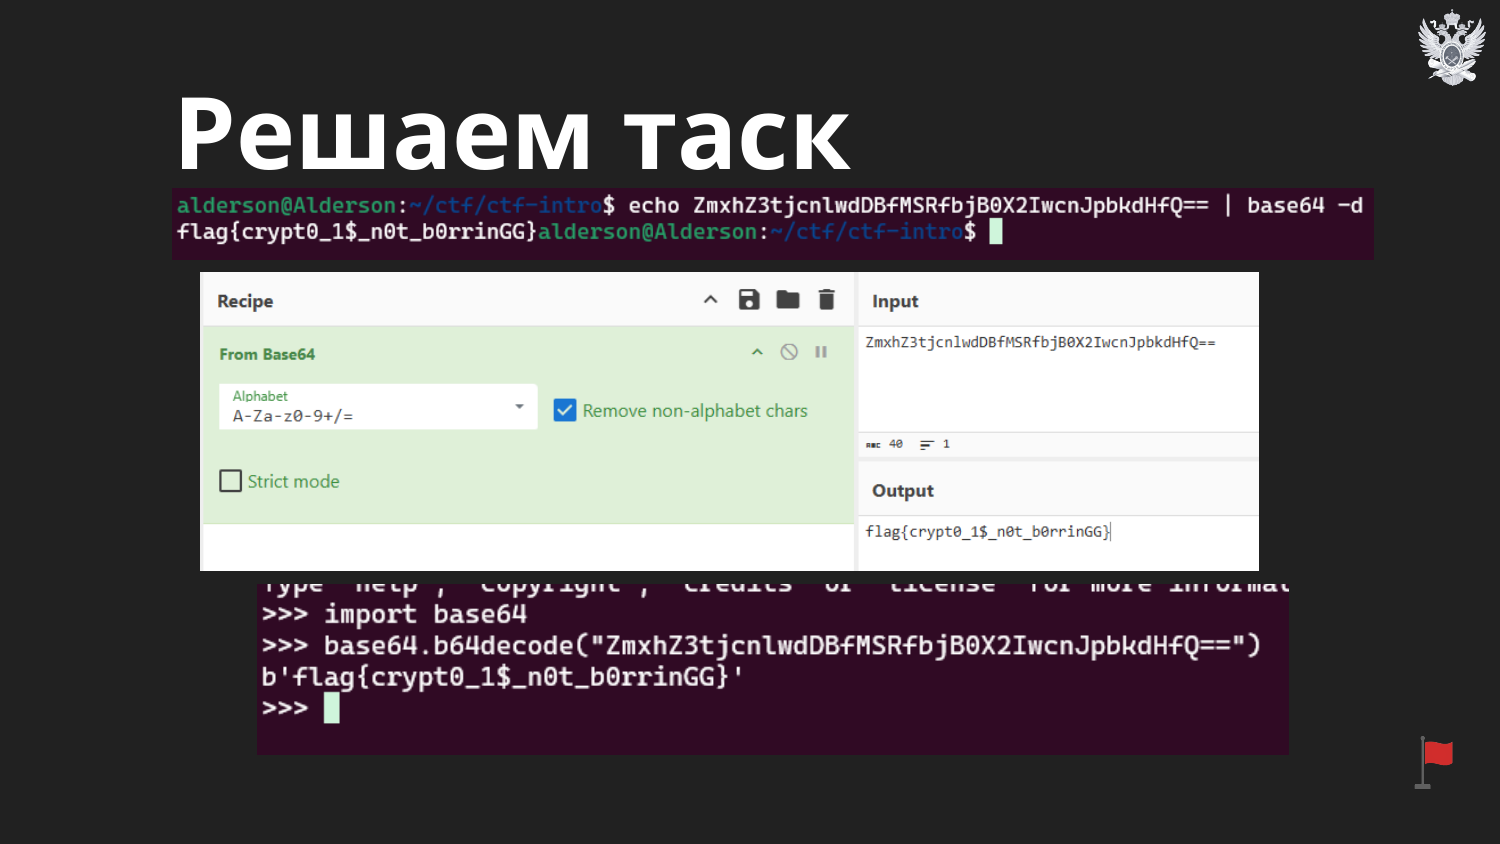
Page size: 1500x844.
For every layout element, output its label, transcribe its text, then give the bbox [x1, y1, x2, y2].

title Решаем таск [158, 55, 1387, 205]
picture [1397, 726, 1470, 799]
picture [200, 272, 1259, 571]
picture [1403, 0, 1500, 97]
picture [172, 188, 1374, 260]
picture [256, 583, 1289, 755]
